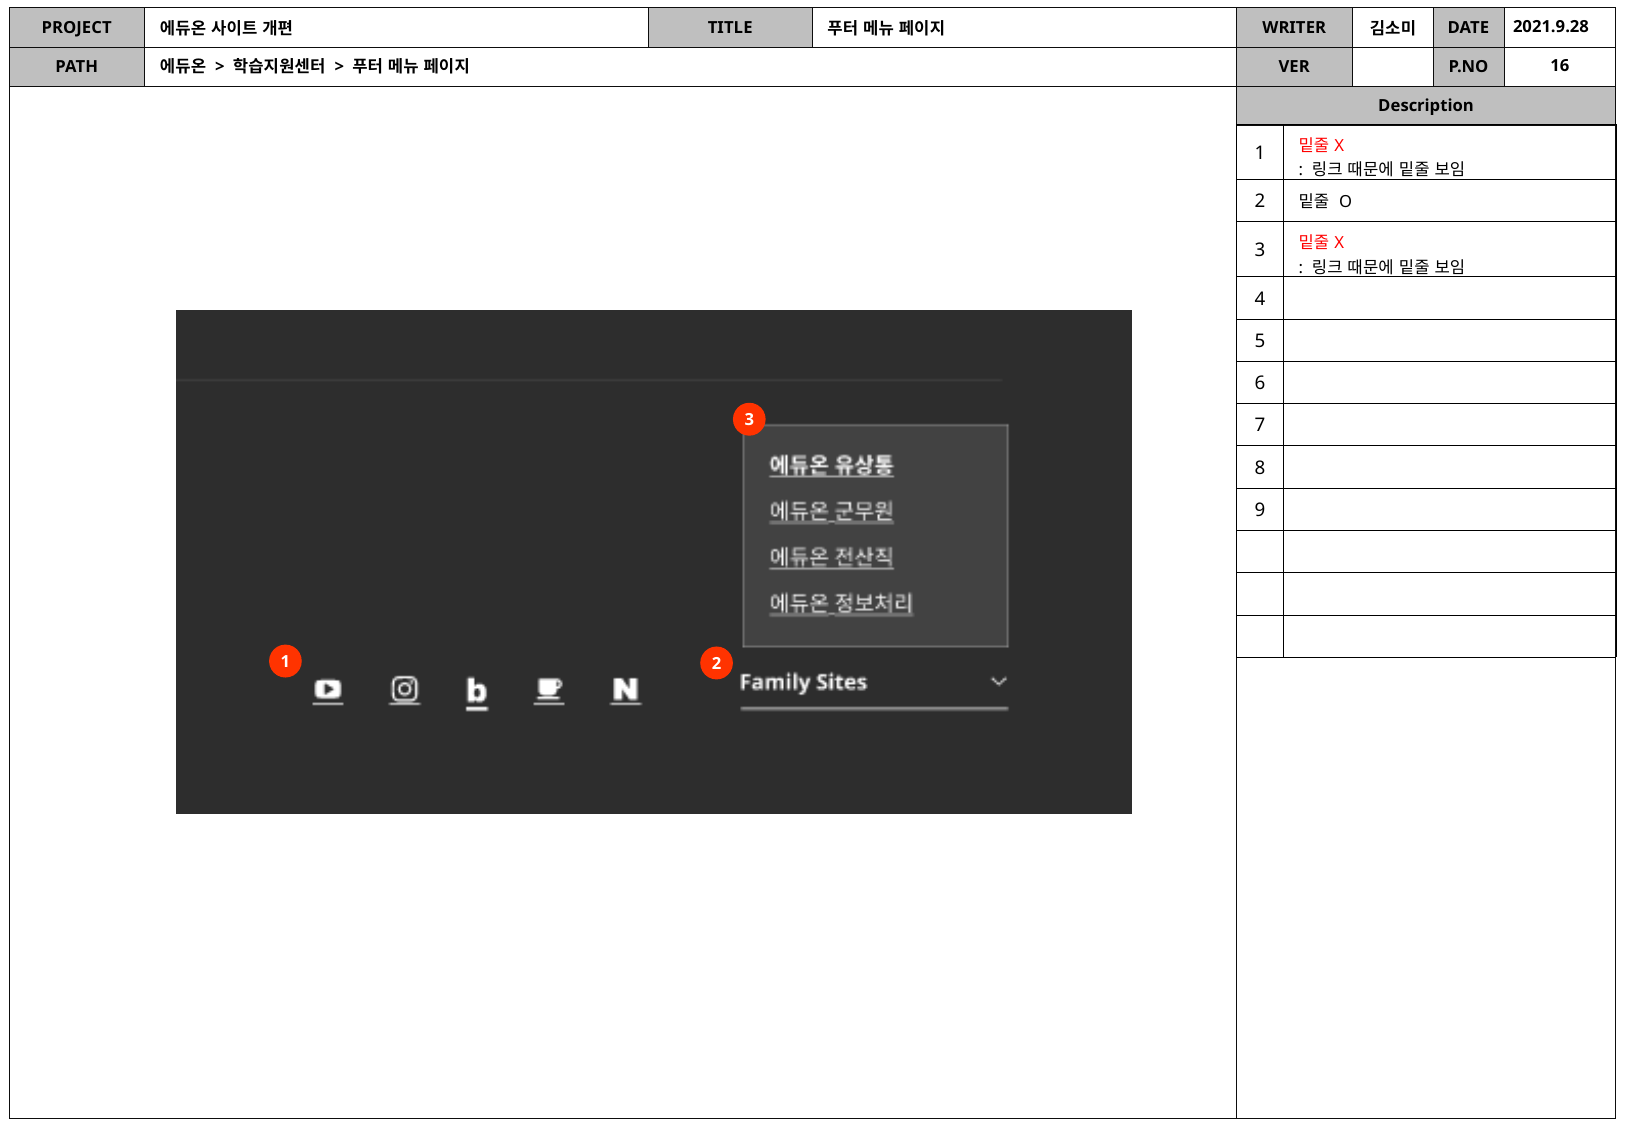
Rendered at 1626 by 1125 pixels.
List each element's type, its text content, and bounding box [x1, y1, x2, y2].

table_cell 9 [1237, 489, 1283, 530]
table_cell [1284, 531, 1616, 572]
table_cell 4 [1237, 277, 1283, 319]
picture [176, 310, 1132, 814]
table_cell [1284, 573, 1616, 615]
table_cell 2 [1237, 180, 1283, 221]
table_cell 8 [1237, 446, 1283, 488]
table_header 밑줄X : 링크 때문에 밑줄 보임 [1284, 125, 1616, 179]
table_cell 6 [1237, 362, 1283, 403]
table_cell [1237, 616, 1283, 657]
table_cell [1284, 616, 1616, 657]
text_box 에듀온 사이트 개편 [145, 10, 624, 46]
text_box 에듀온 > 학습지원센터 > 푸터 메뉴 페이지 [145, 48, 1226, 84]
table_cell [1237, 531, 1283, 572]
table_header 1 [1237, 125, 1283, 179]
table_cell [1284, 362, 1616, 403]
table_cell [1237, 573, 1283, 615]
table_cell 밑줄X : 링크 때문에 밑줄 보임 [1284, 222, 1616, 276]
table_cell [1284, 277, 1616, 319]
text_box 2021.9.28 [1498, 8, 1623, 44]
text_box 16 [1502, 46, 1618, 82]
table_cell [1284, 320, 1616, 361]
text_box 푸터 메뉴 페이지 [812, 10, 1132, 46]
table_cell 밑줄 O [1284, 180, 1616, 221]
table_cell [1284, 489, 1616, 530]
table_cell 3 [1237, 222, 1283, 276]
table_cell 7 [1237, 404, 1283, 445]
table_cell [1284, 446, 1616, 488]
table_cell 5 [1237, 320, 1283, 361]
table_cell [1284, 404, 1616, 445]
